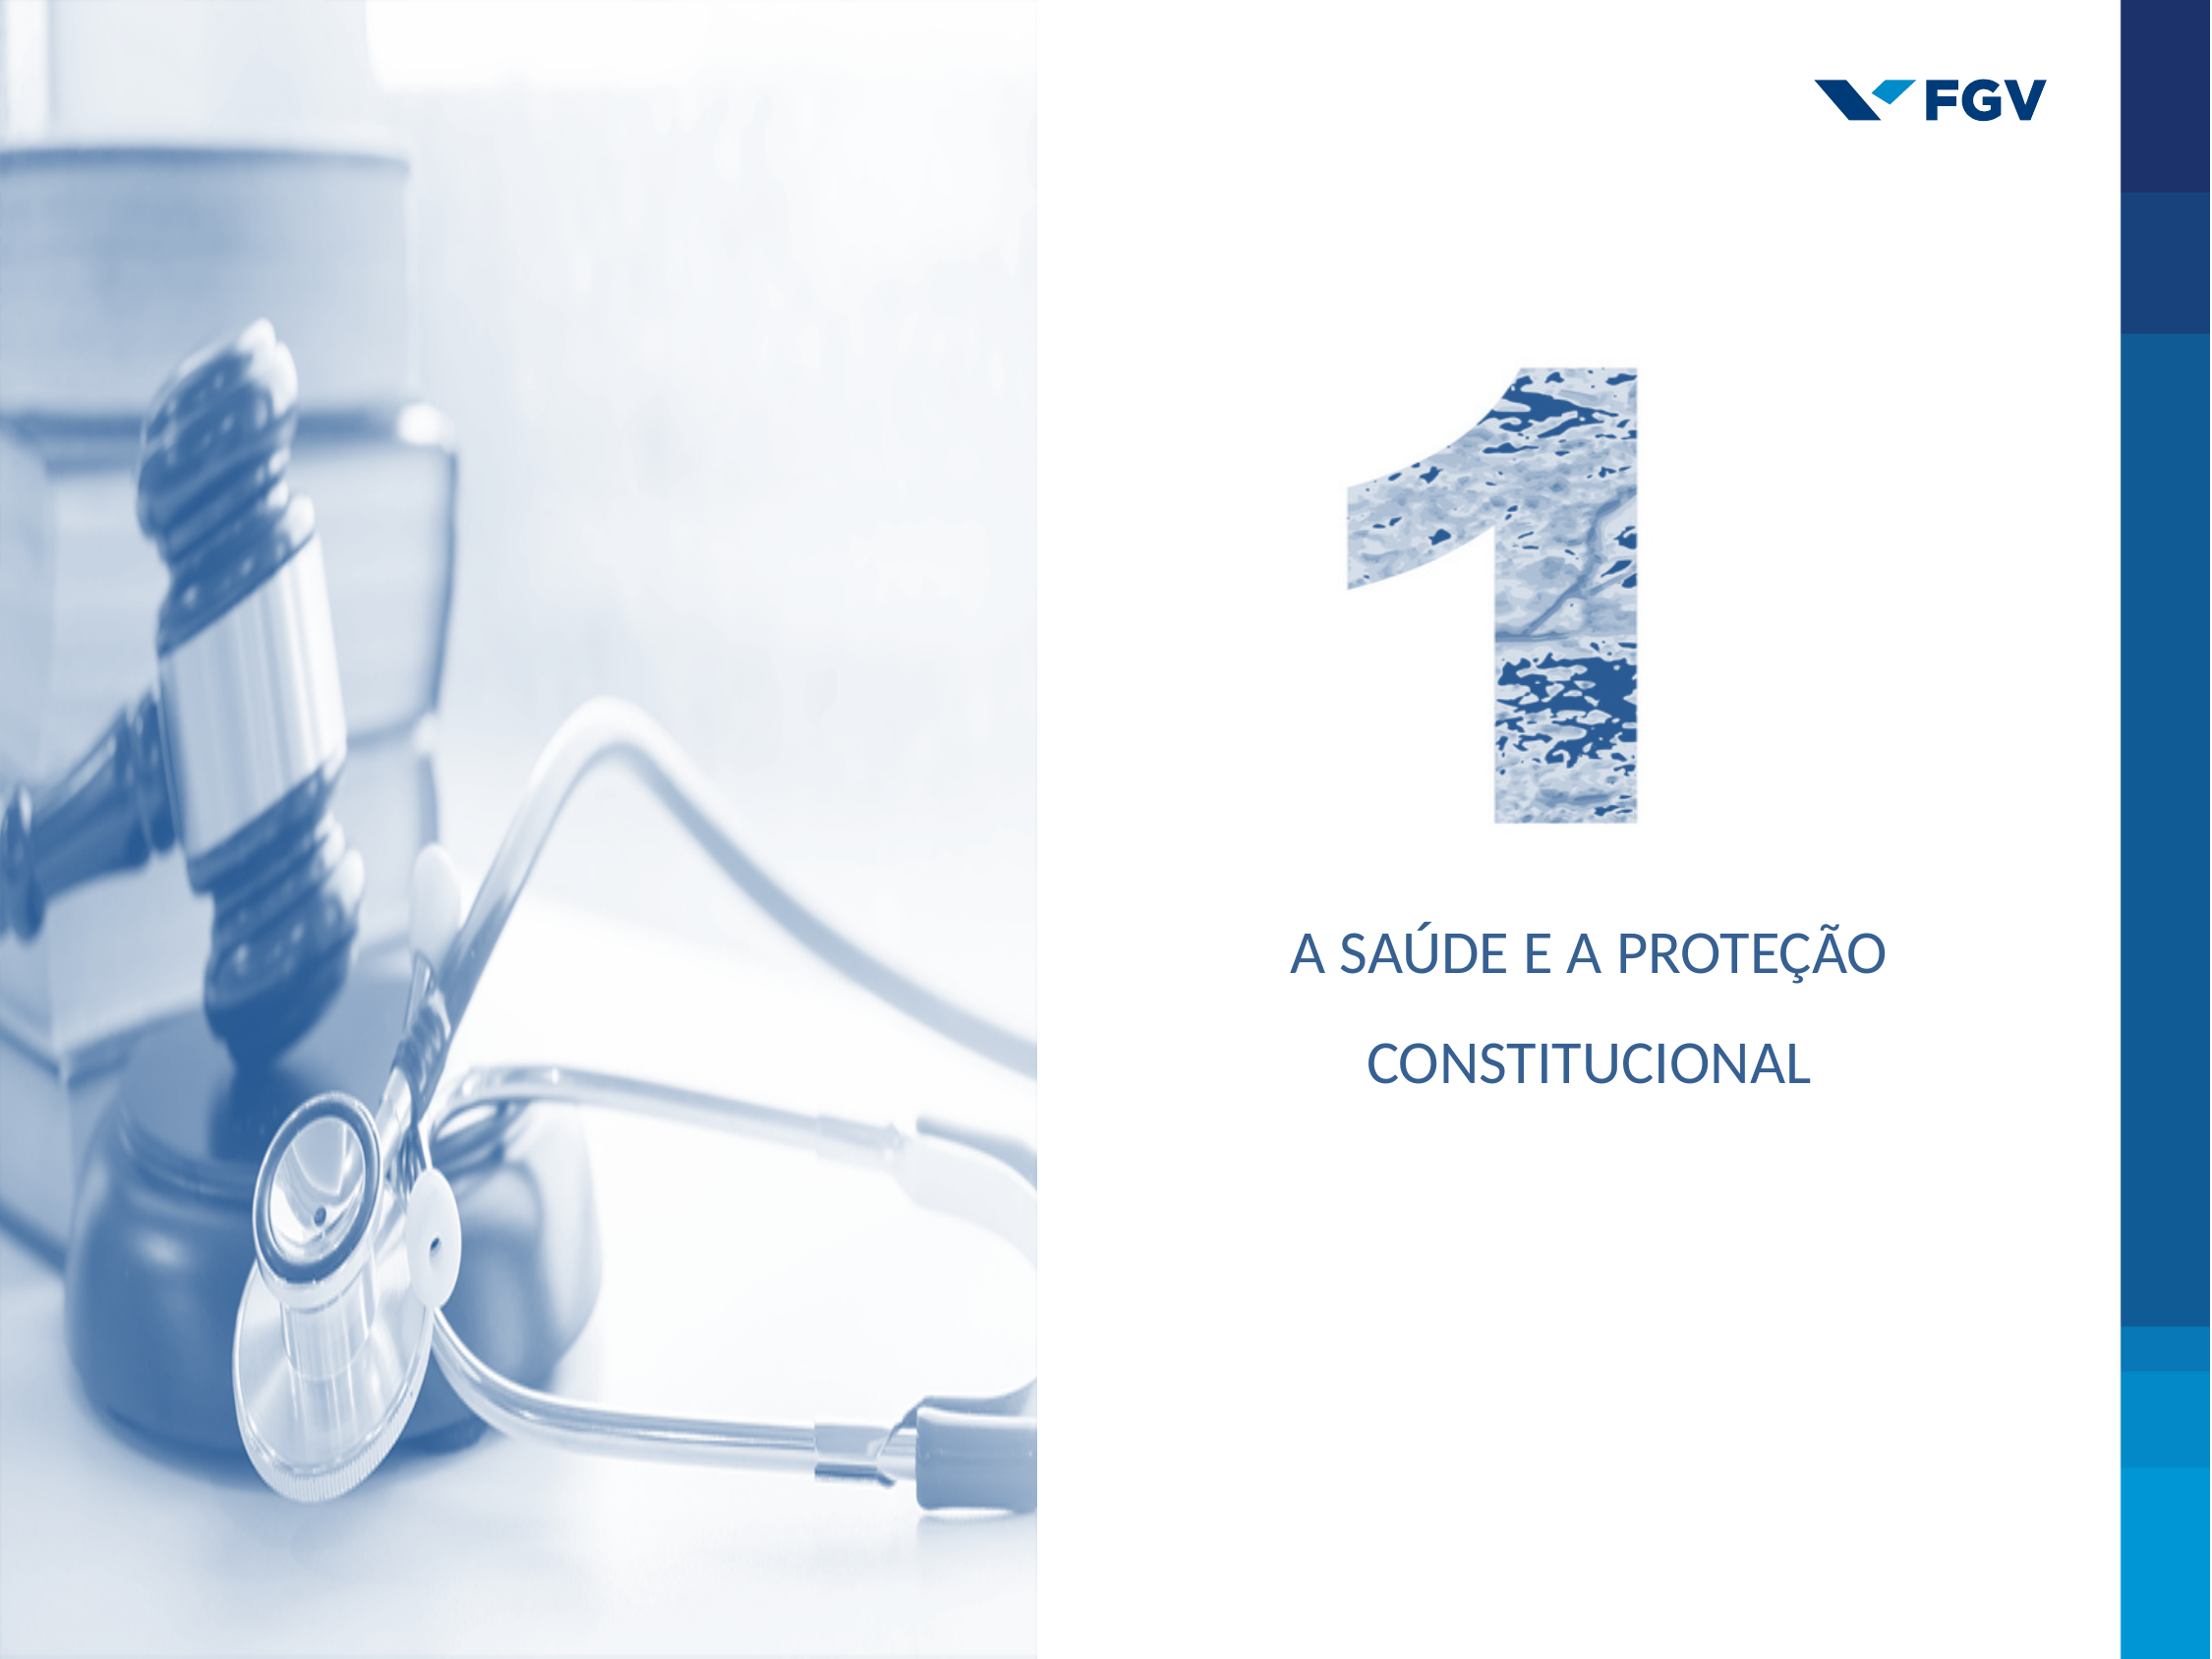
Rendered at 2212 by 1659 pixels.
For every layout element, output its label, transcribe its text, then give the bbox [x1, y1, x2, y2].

picture [0, 0, 2210, 1659]
text_box A SAÚDE E A PROTEÇÃO CONSTITUCIONAL [1106, 867, 2073, 1104]
